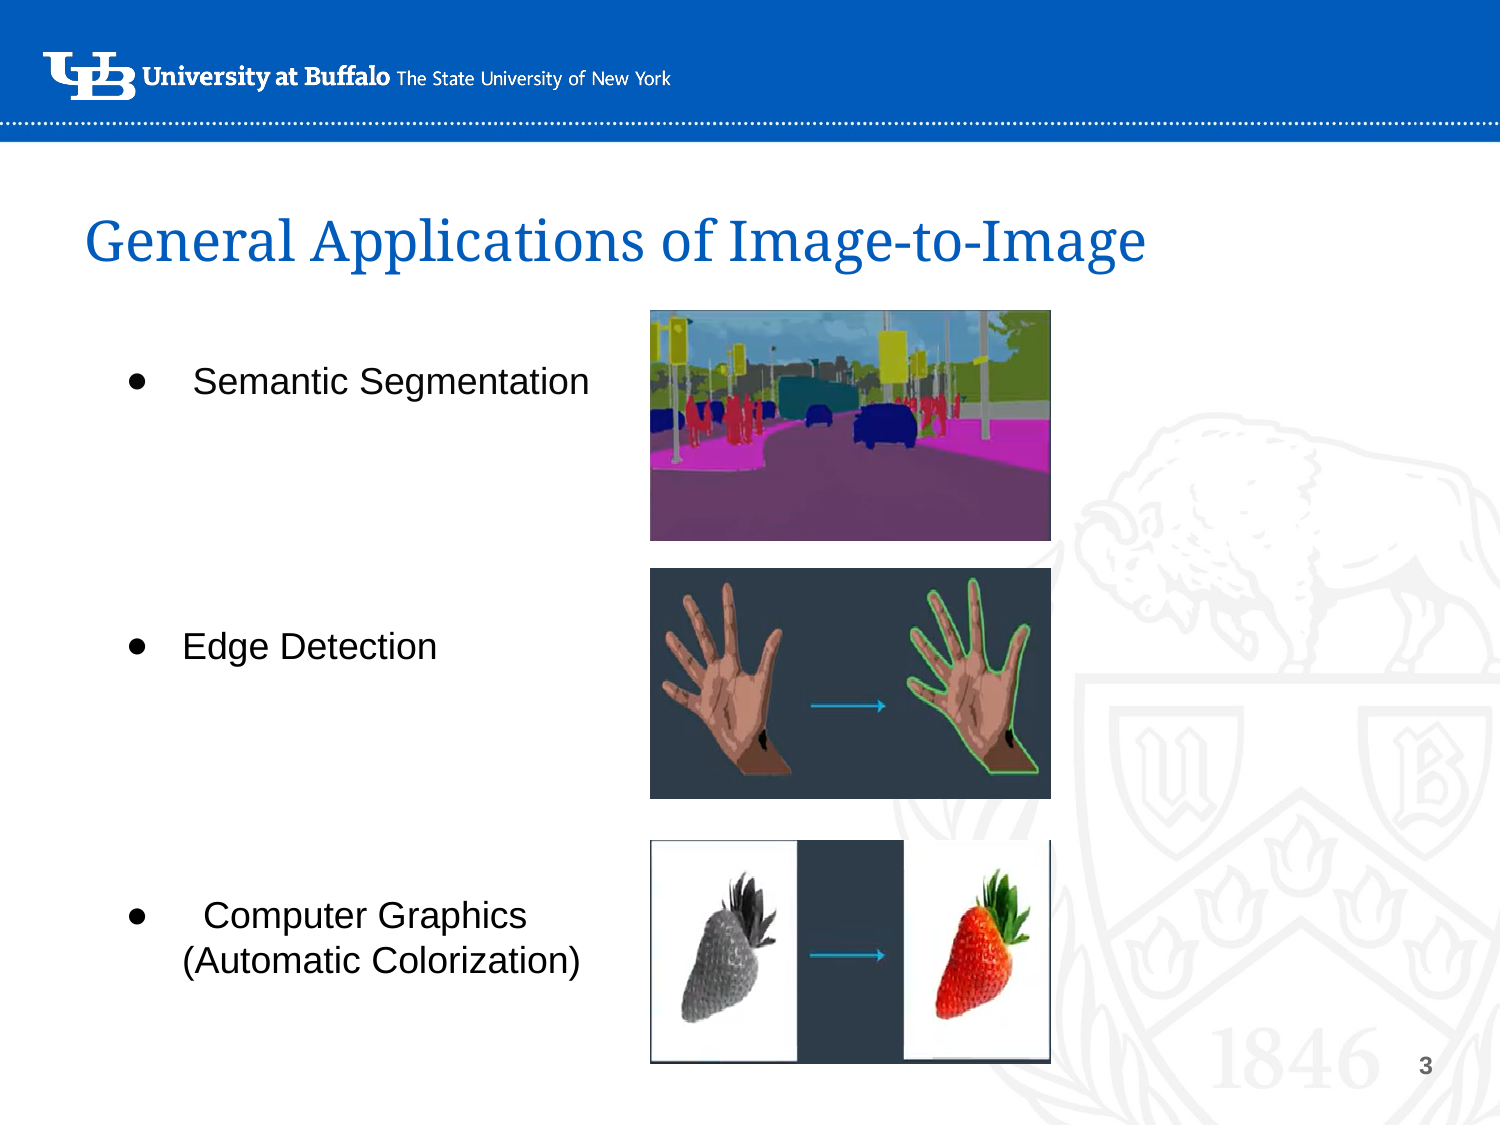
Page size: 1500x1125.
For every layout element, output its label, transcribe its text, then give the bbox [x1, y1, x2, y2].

title General Applications of Image-to-Image [70, 216, 1364, 335]
text_box Computer Graphics (Automatic Colorization) [92, 876, 601, 985]
text_box Semantic Segmentation [92, 349, 641, 429]
picture [0, 0, 1500, 1125]
text_box Edge Detection [92, 607, 601, 661]
